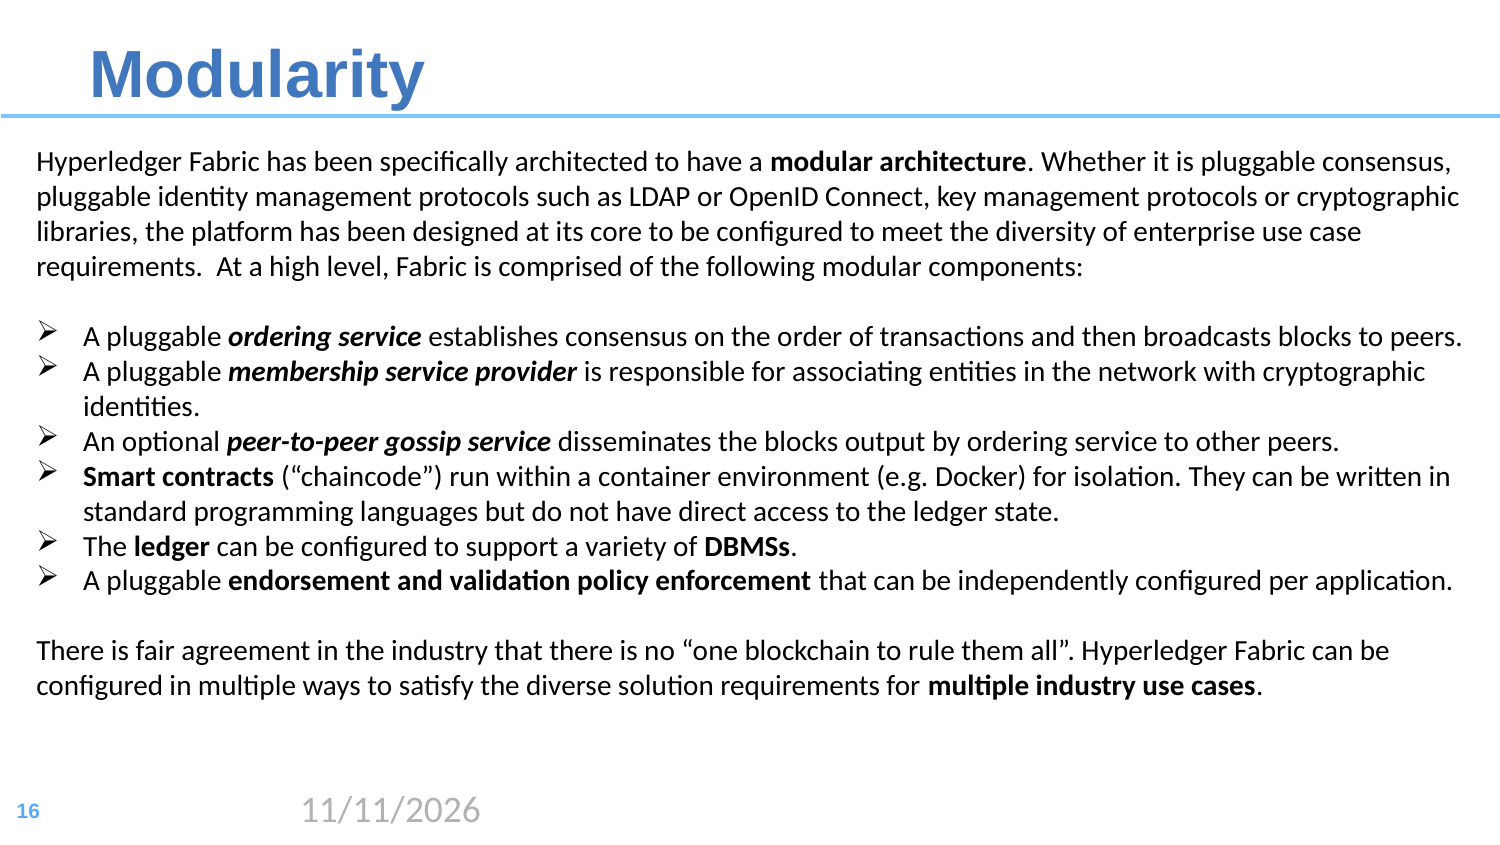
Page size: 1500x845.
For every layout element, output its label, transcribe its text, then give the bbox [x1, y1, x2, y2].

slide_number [300, 784, 645, 828]
title Modularity [89, 27, 1100, 134]
text_box Hyperledger Fabric has been specifically architected to have a modular architecture. Whether it is pluggable consensus, pluggable identity management protocols such as LDAP or OpenID Connect, key management protocols or cryptographic libraries, the platform has been designed at its core to be configured to meet the diversity of enterprise use case requirements. At a high level, Fabric is comprised of the following modular components: A pluggable ordering service establishes consensus on the order of transactions and then broadcasts blocks to peers. A pluggable membership service provider is responsible for associating entities in the network with cryptographic identities. An optional peer-to-peer gossip service disseminates the blocks output by ordering service to other peers. Smart contracts (“chaincode”) run within a container environment (e.g. Docker) for isolation. They can be written in standard programming languages but do not have direct access to the ledger state. The ledger can be configured to support a variety of DBMSs. A pluggable endorsement and validation policy enforcement that can be independently configured per application. There is fair agreement in the industry that there is no “one blockchain to rule them all”. Hyperledger Fabric can be configured in multiple ways to satisfy the diverse solution requirements for multiple industry use cases. [21, 134, 1497, 709]
slide_number 16 [12, 797, 45, 826]
